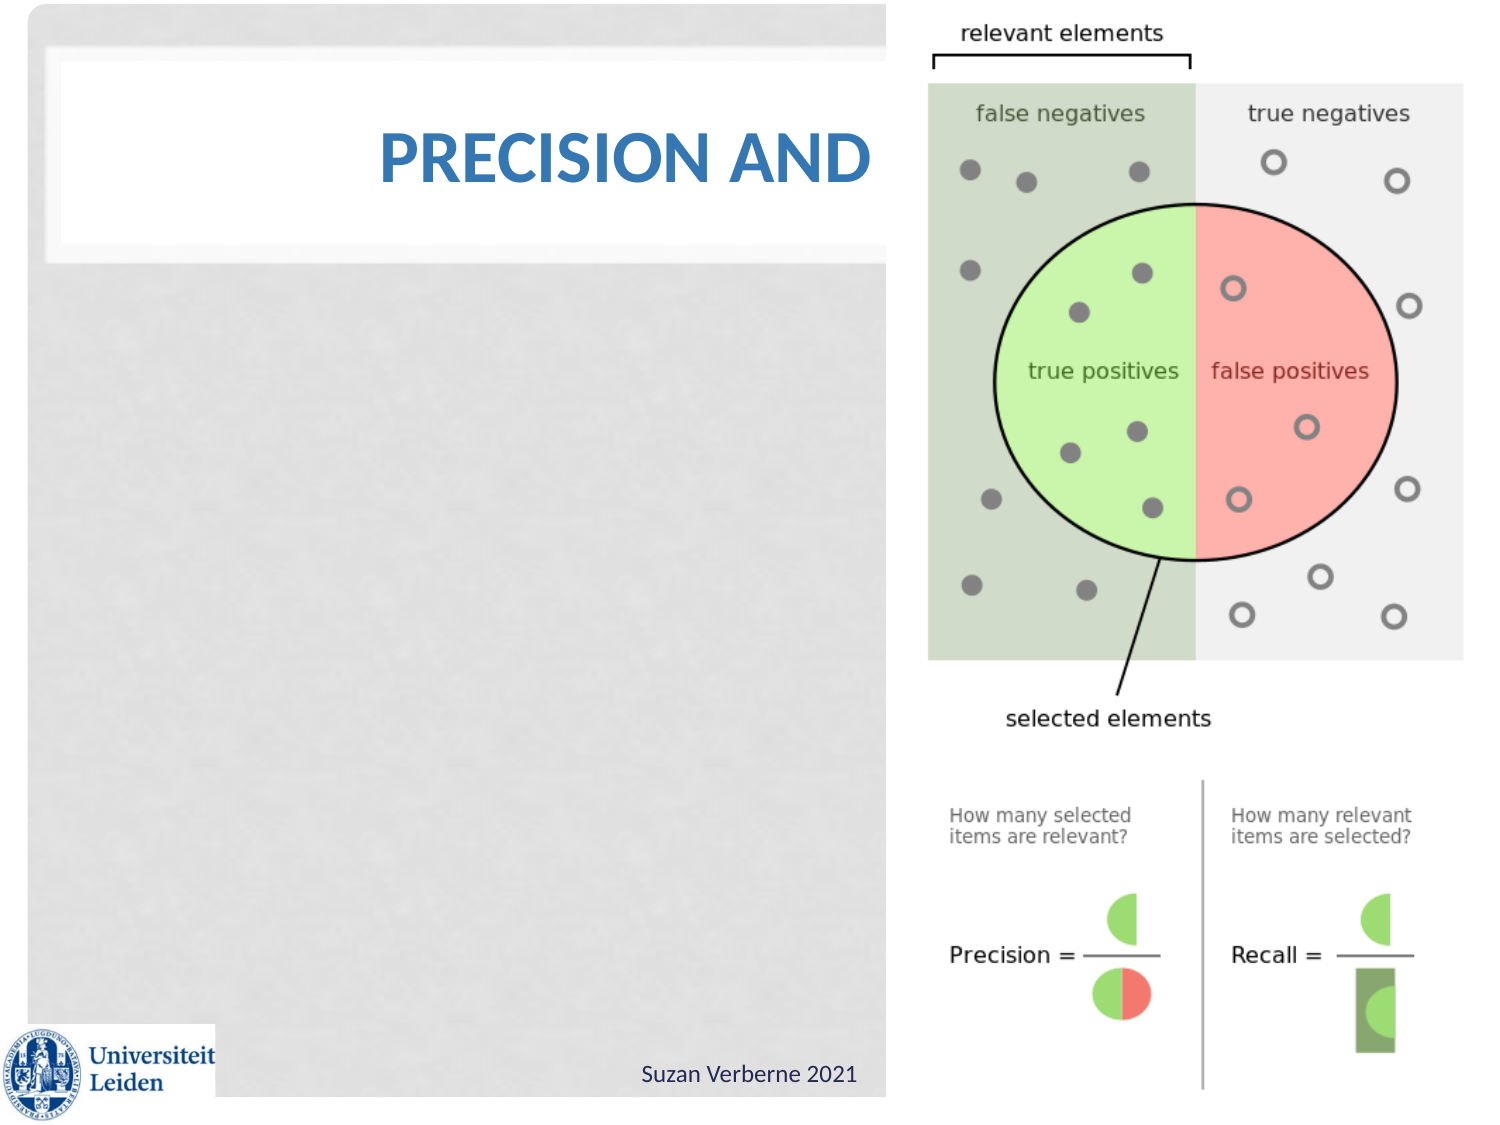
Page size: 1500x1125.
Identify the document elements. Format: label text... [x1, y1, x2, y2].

title Precision and recall [69, 66, 886, 238]
picture [0, 1024, 216, 1125]
footer Suzan Verberne 2021 [512, 1042, 886, 1103]
picture [886, 0, 1500, 1125]
